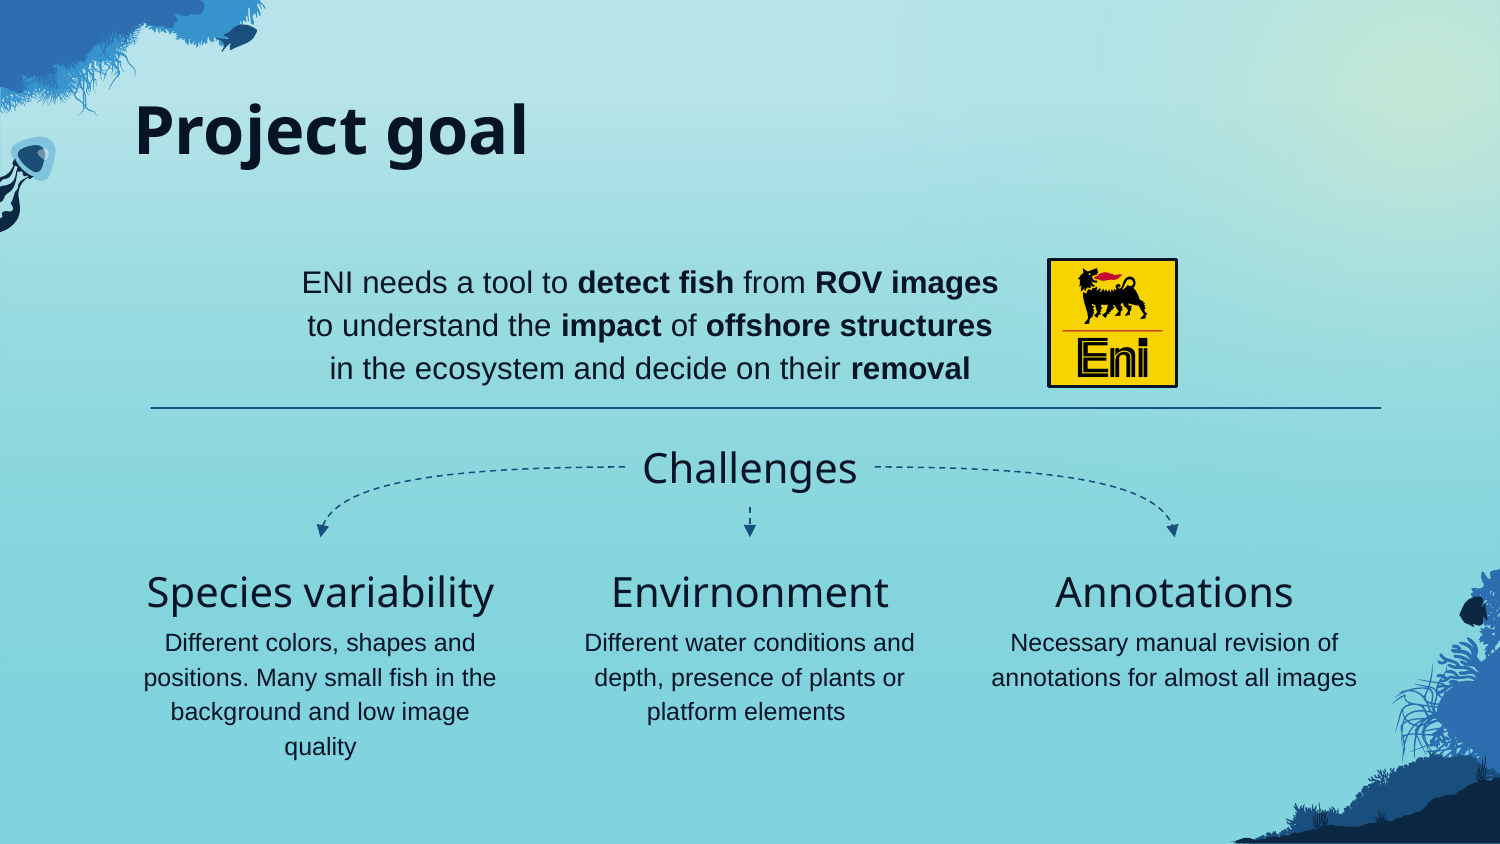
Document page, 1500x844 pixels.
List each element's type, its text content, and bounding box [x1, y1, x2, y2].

text_box Different water conditions and depth, presence of plants or platform elements [546, 607, 954, 740]
text_box Species variability [116, 537, 524, 607]
text_box Annotations [968, 537, 1381, 607]
text_box Necessary manual revision of annotations for almost all images [968, 607, 1381, 740]
picture [1050, 260, 1175, 386]
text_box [320, 466, 626, 538]
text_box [874, 466, 1175, 538]
text_box ENI needs a tool to detect fish from ROV images to understand the impact of offshore structures in the ecosystem and decide on their removal [275, 241, 1025, 397]
text_box Envirnonment [546, 537, 954, 607]
text_box Different colors, shapes and positions. Many small fish in the background and low image quality [116, 607, 524, 740]
title Project goal [118, 72, 1382, 167]
text_box Challenges [625, 426, 875, 507]
